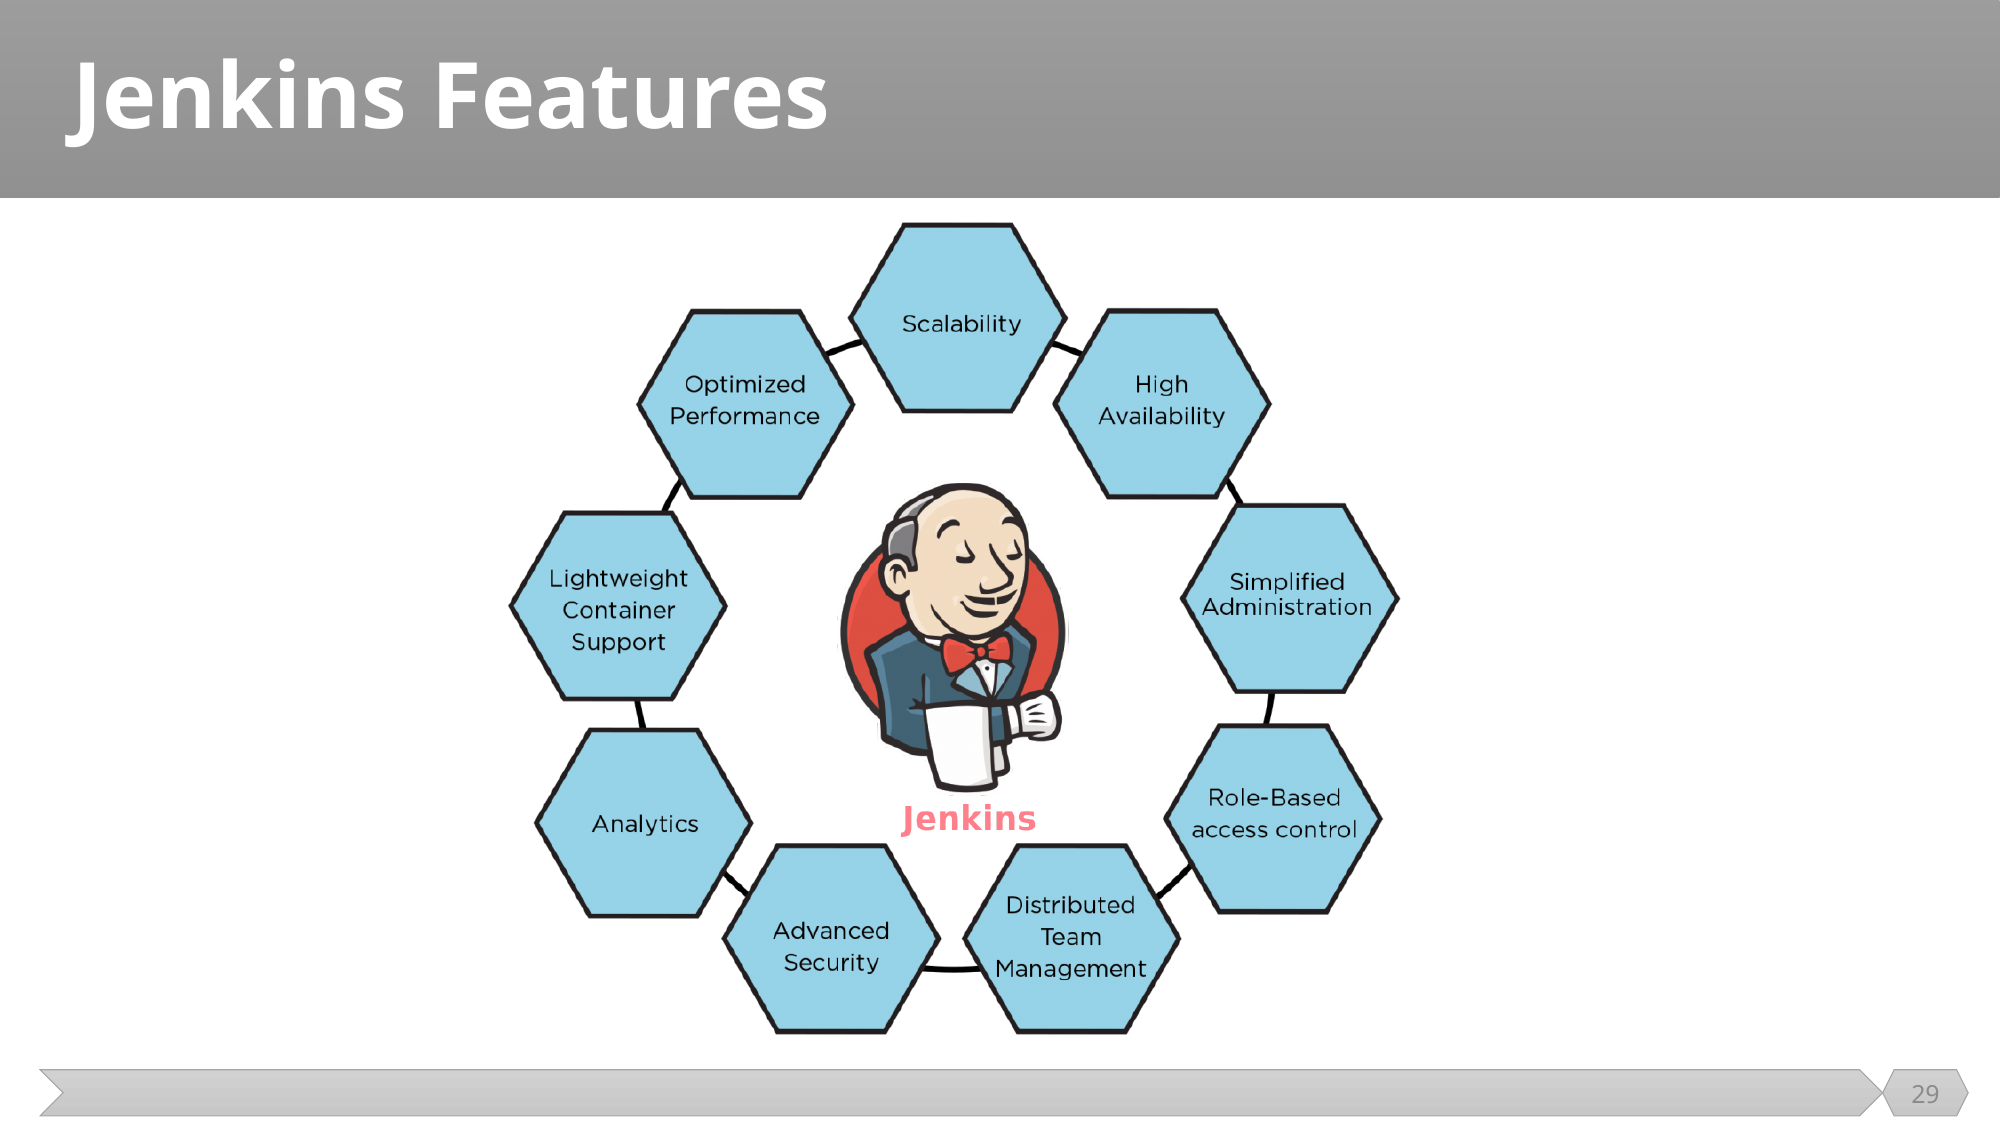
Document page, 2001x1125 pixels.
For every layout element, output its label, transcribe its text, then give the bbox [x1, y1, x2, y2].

picture [493, 213, 1423, 1046]
title Jenkins Features [56, 0, 1969, 199]
slide_number 29 [1882, 1065, 1969, 1125]
